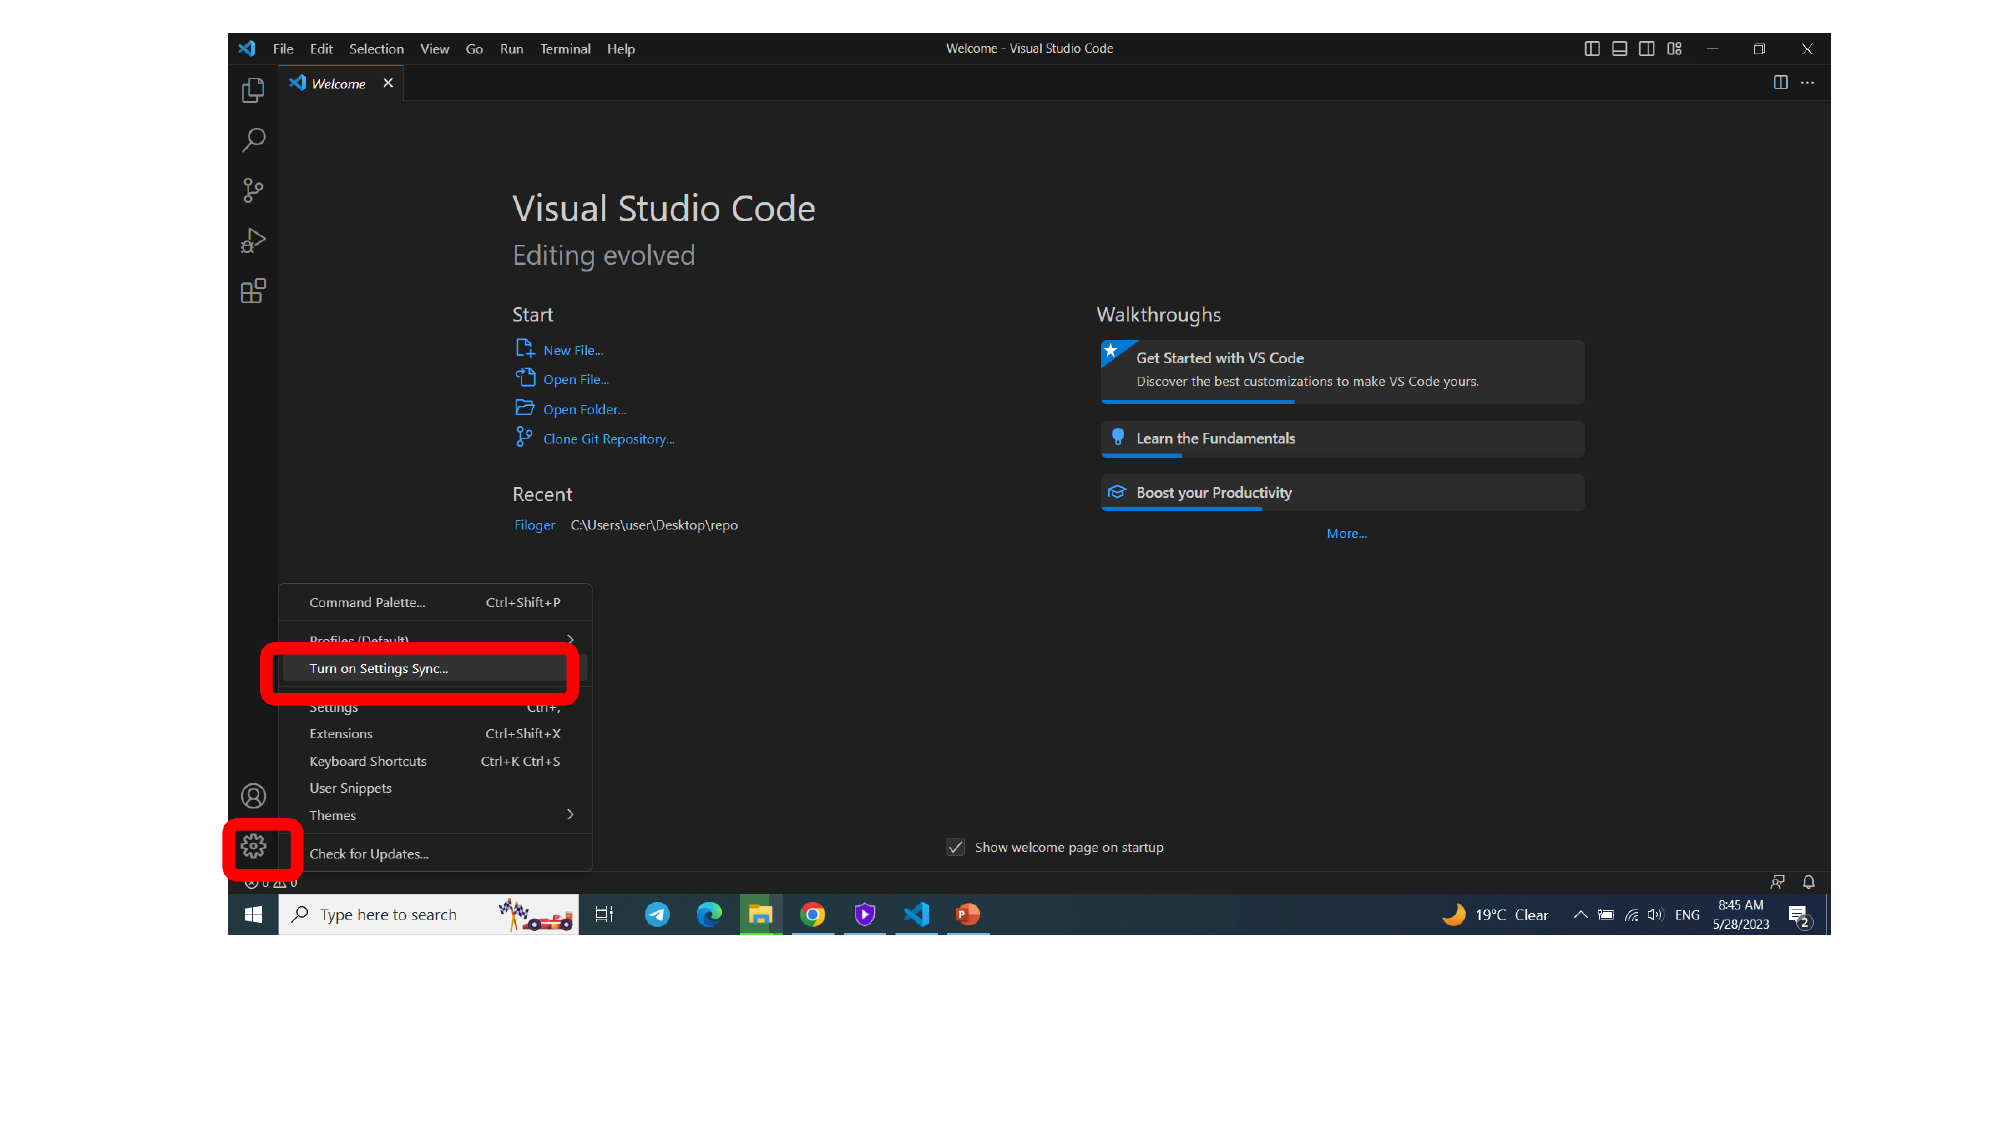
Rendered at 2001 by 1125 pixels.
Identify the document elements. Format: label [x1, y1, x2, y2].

picture [228, 33, 1831, 935]
